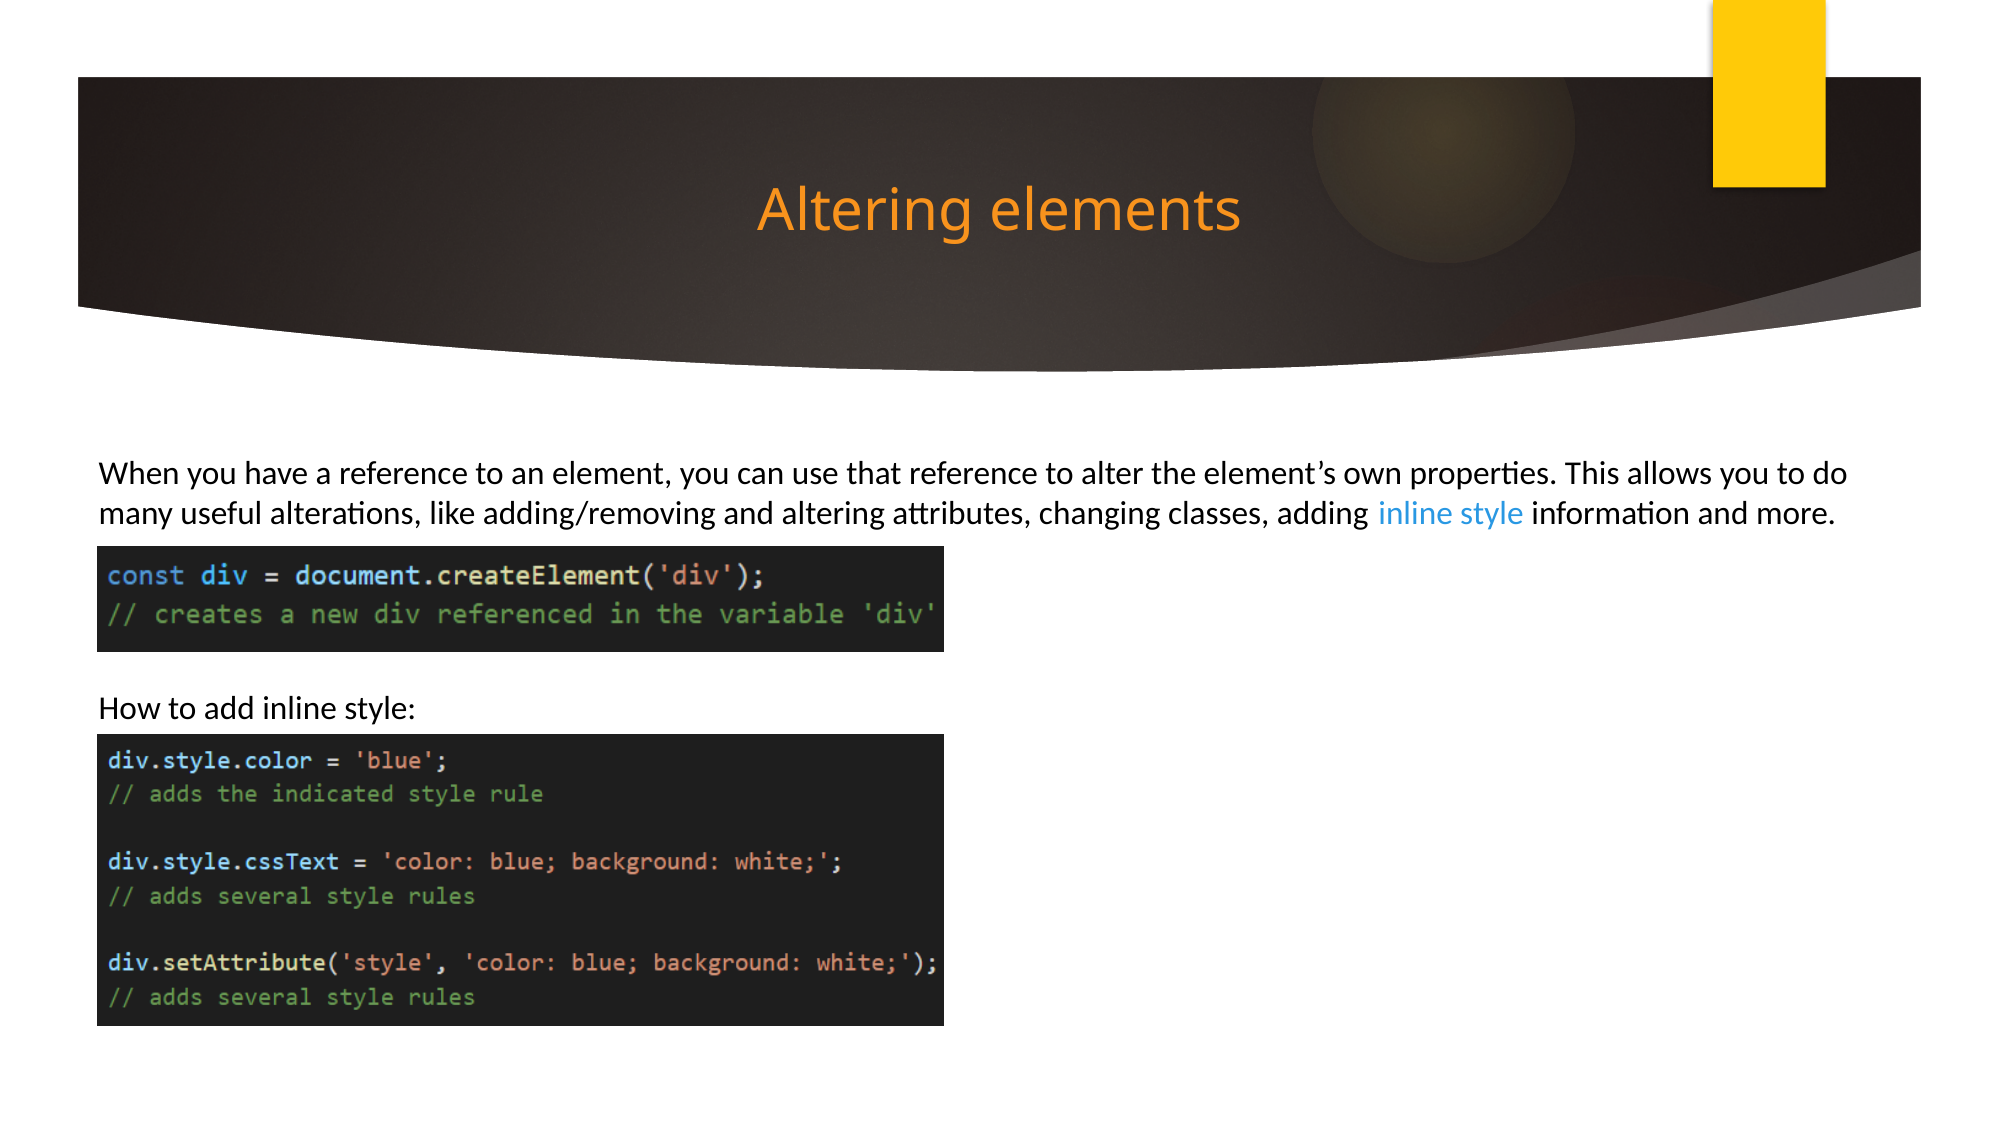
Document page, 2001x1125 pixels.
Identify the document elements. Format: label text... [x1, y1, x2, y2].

title Altering elements [314, 167, 1686, 250]
picture [97, 734, 945, 1026]
text_box When you have a reference to an element, you can use that reference to alter the element’s own properties. This allows you to do many useful alterations, like adding/removing and altering attributes, changing classes, adding inline style information and more. [83, 443, 1916, 539]
text_box How to add inline style: [83, 678, 1916, 734]
picture [97, 546, 945, 652]
